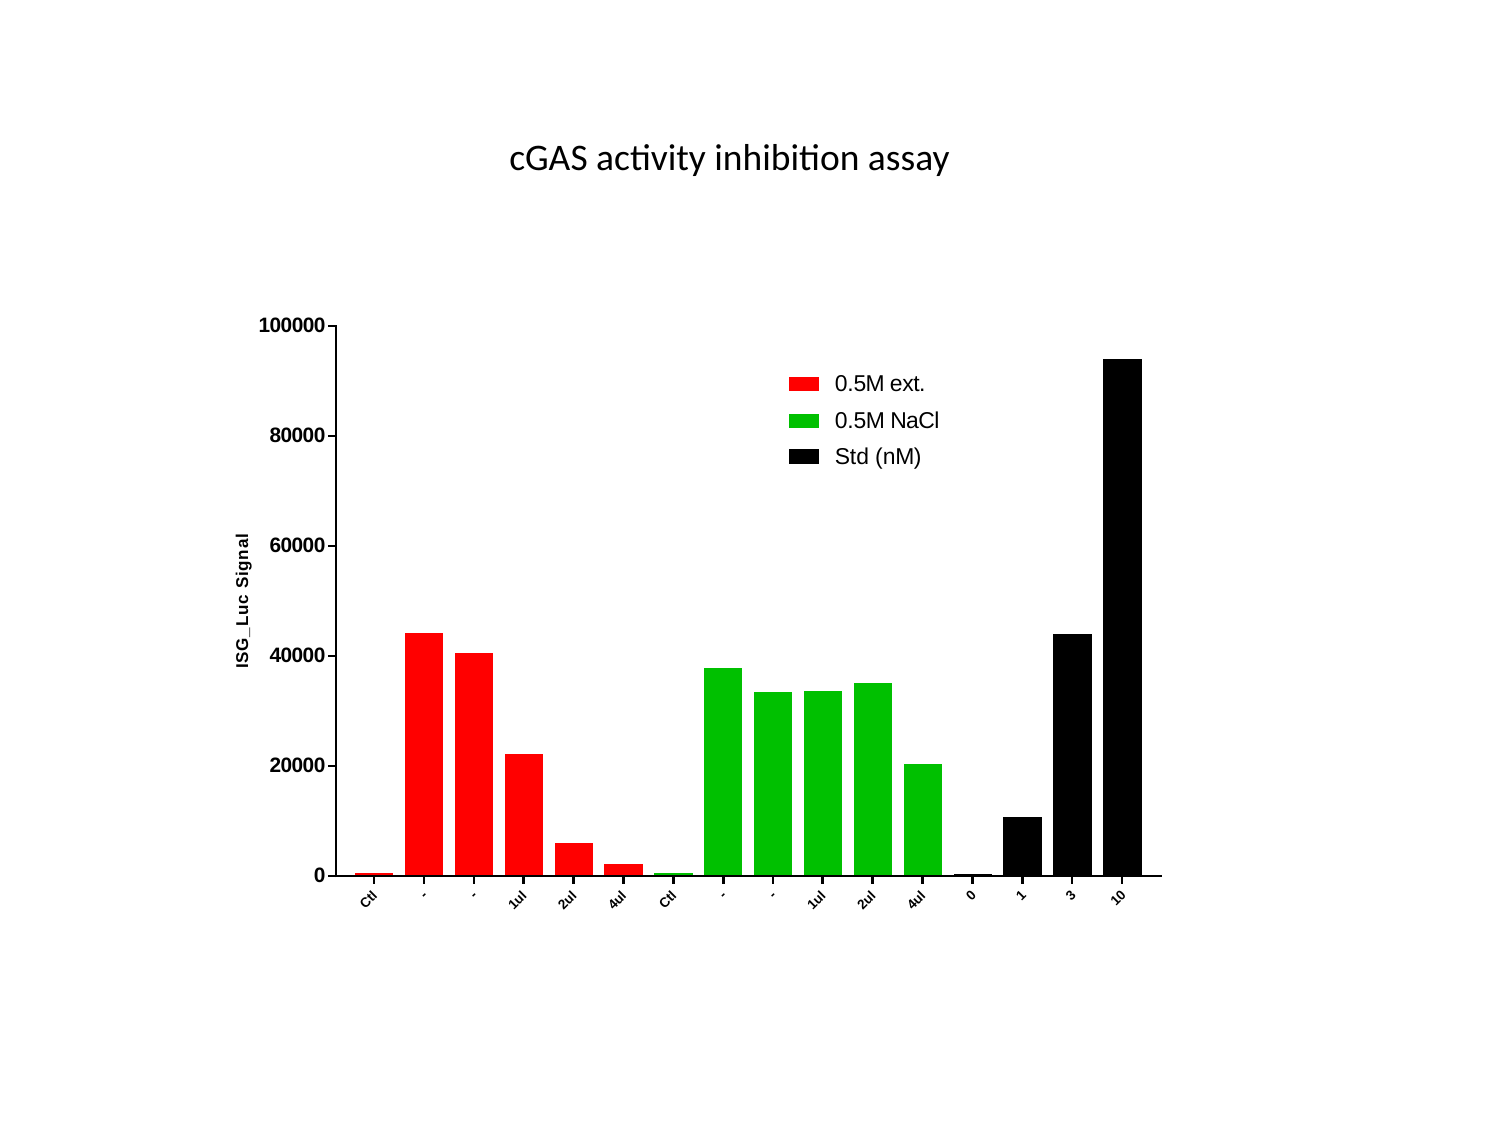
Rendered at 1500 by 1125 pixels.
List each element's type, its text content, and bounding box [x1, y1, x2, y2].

text_box cGAS activity inhibition assay [494, 125, 965, 186]
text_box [212, 287, 1175, 968]
